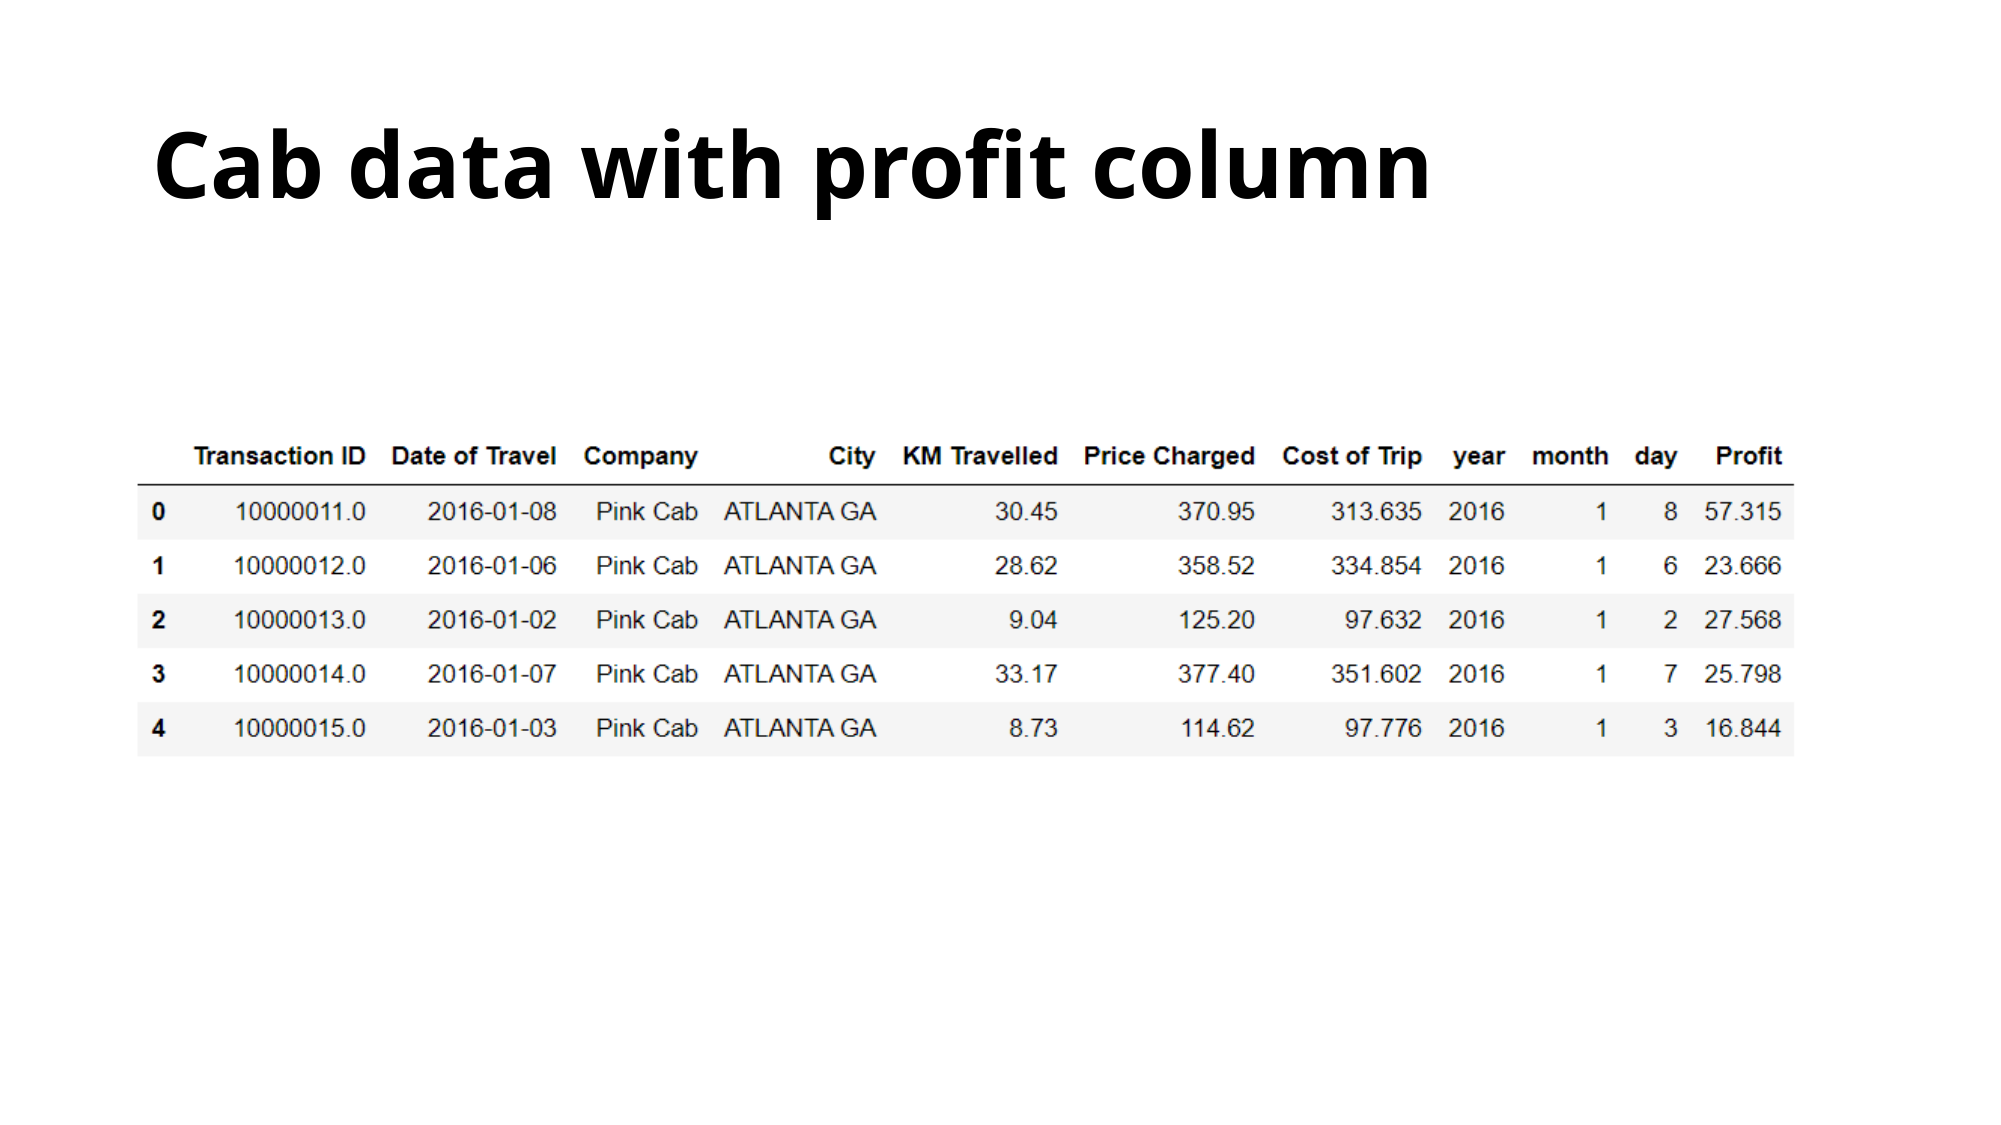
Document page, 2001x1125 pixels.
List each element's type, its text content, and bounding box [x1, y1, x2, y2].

title Cab data with profit column [137, 59, 1863, 278]
picture [137, 439, 1833, 791]
